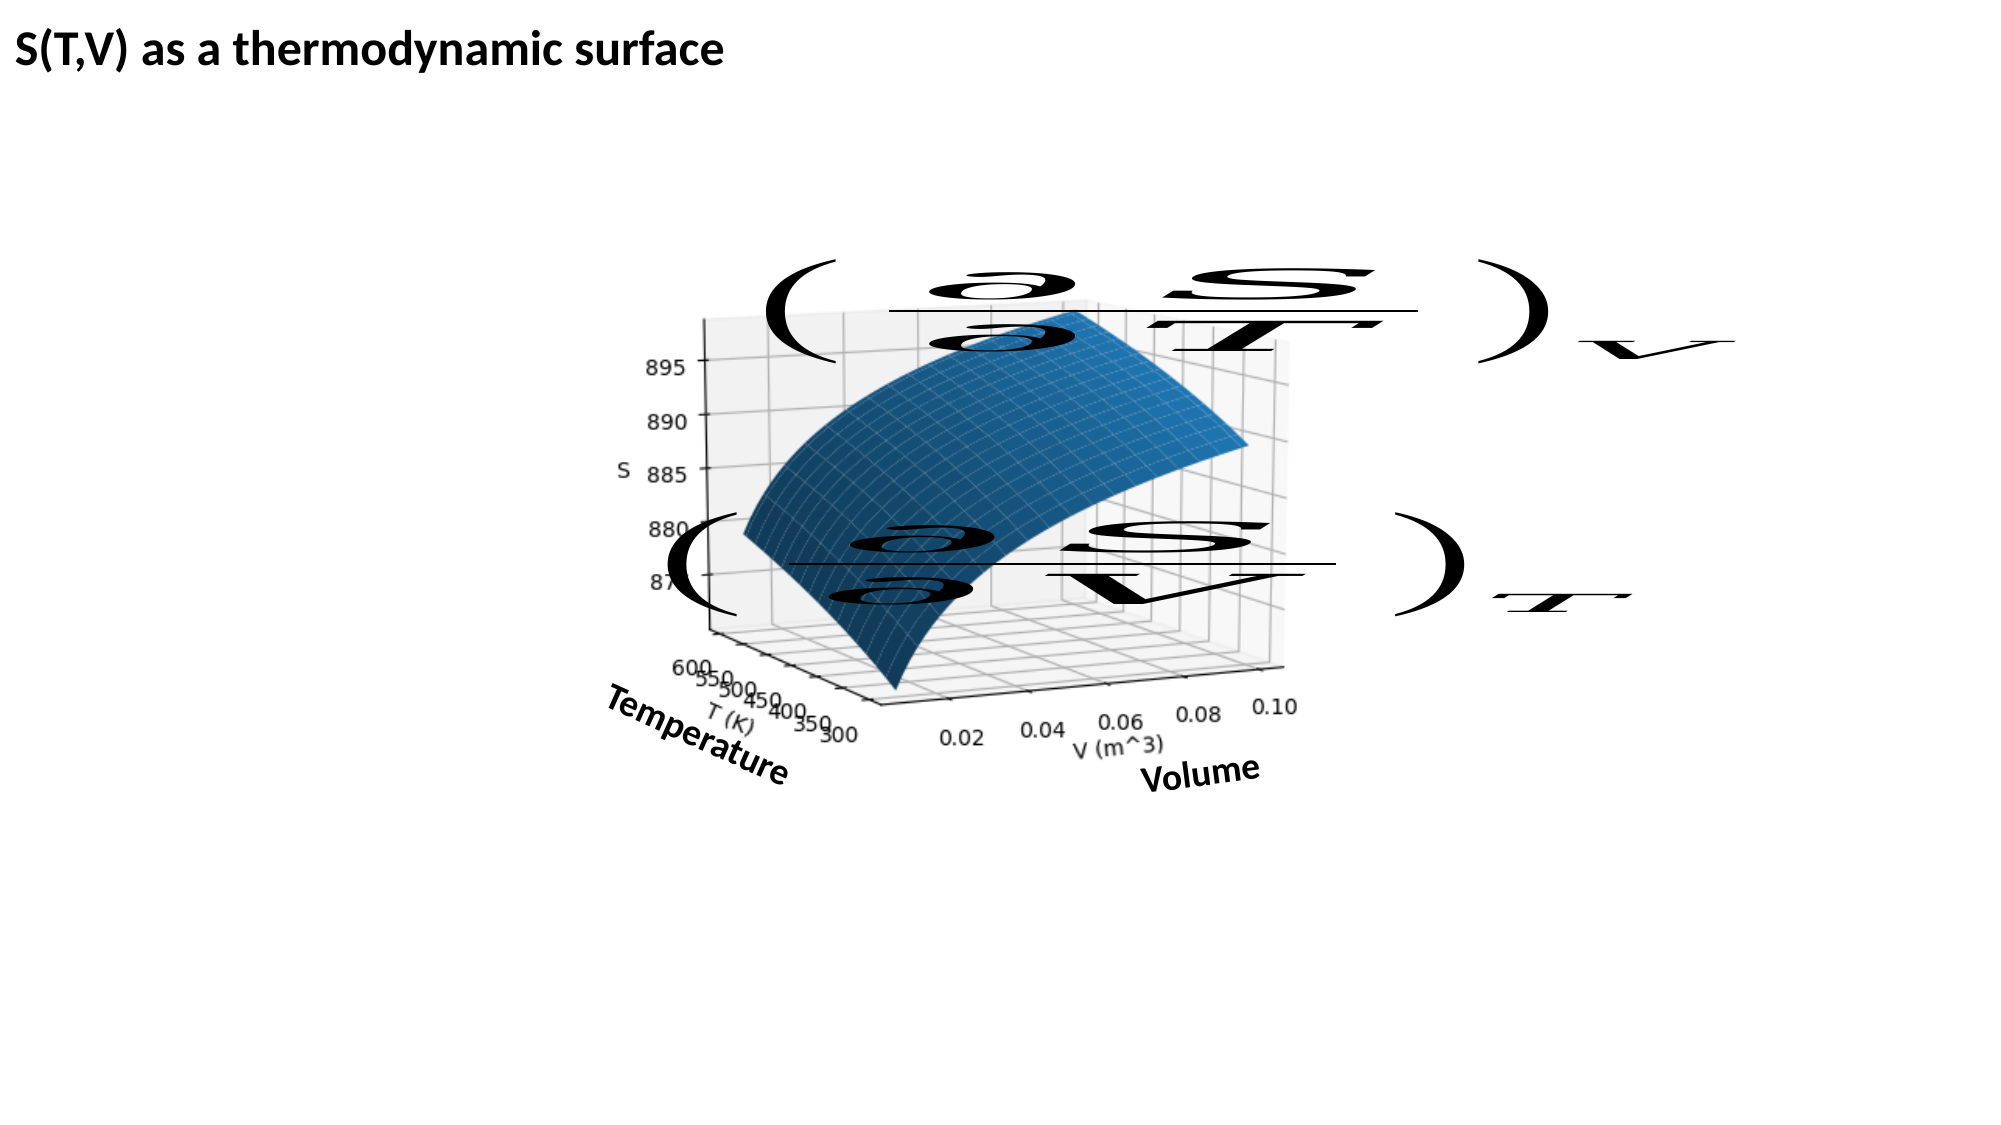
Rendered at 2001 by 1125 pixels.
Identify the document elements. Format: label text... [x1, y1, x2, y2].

text_box S(T,V) as a thermodynamic surface [0, 7, 1891, 83]
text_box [579, 728, 1476, 789]
picture [611, 282, 1311, 728]
